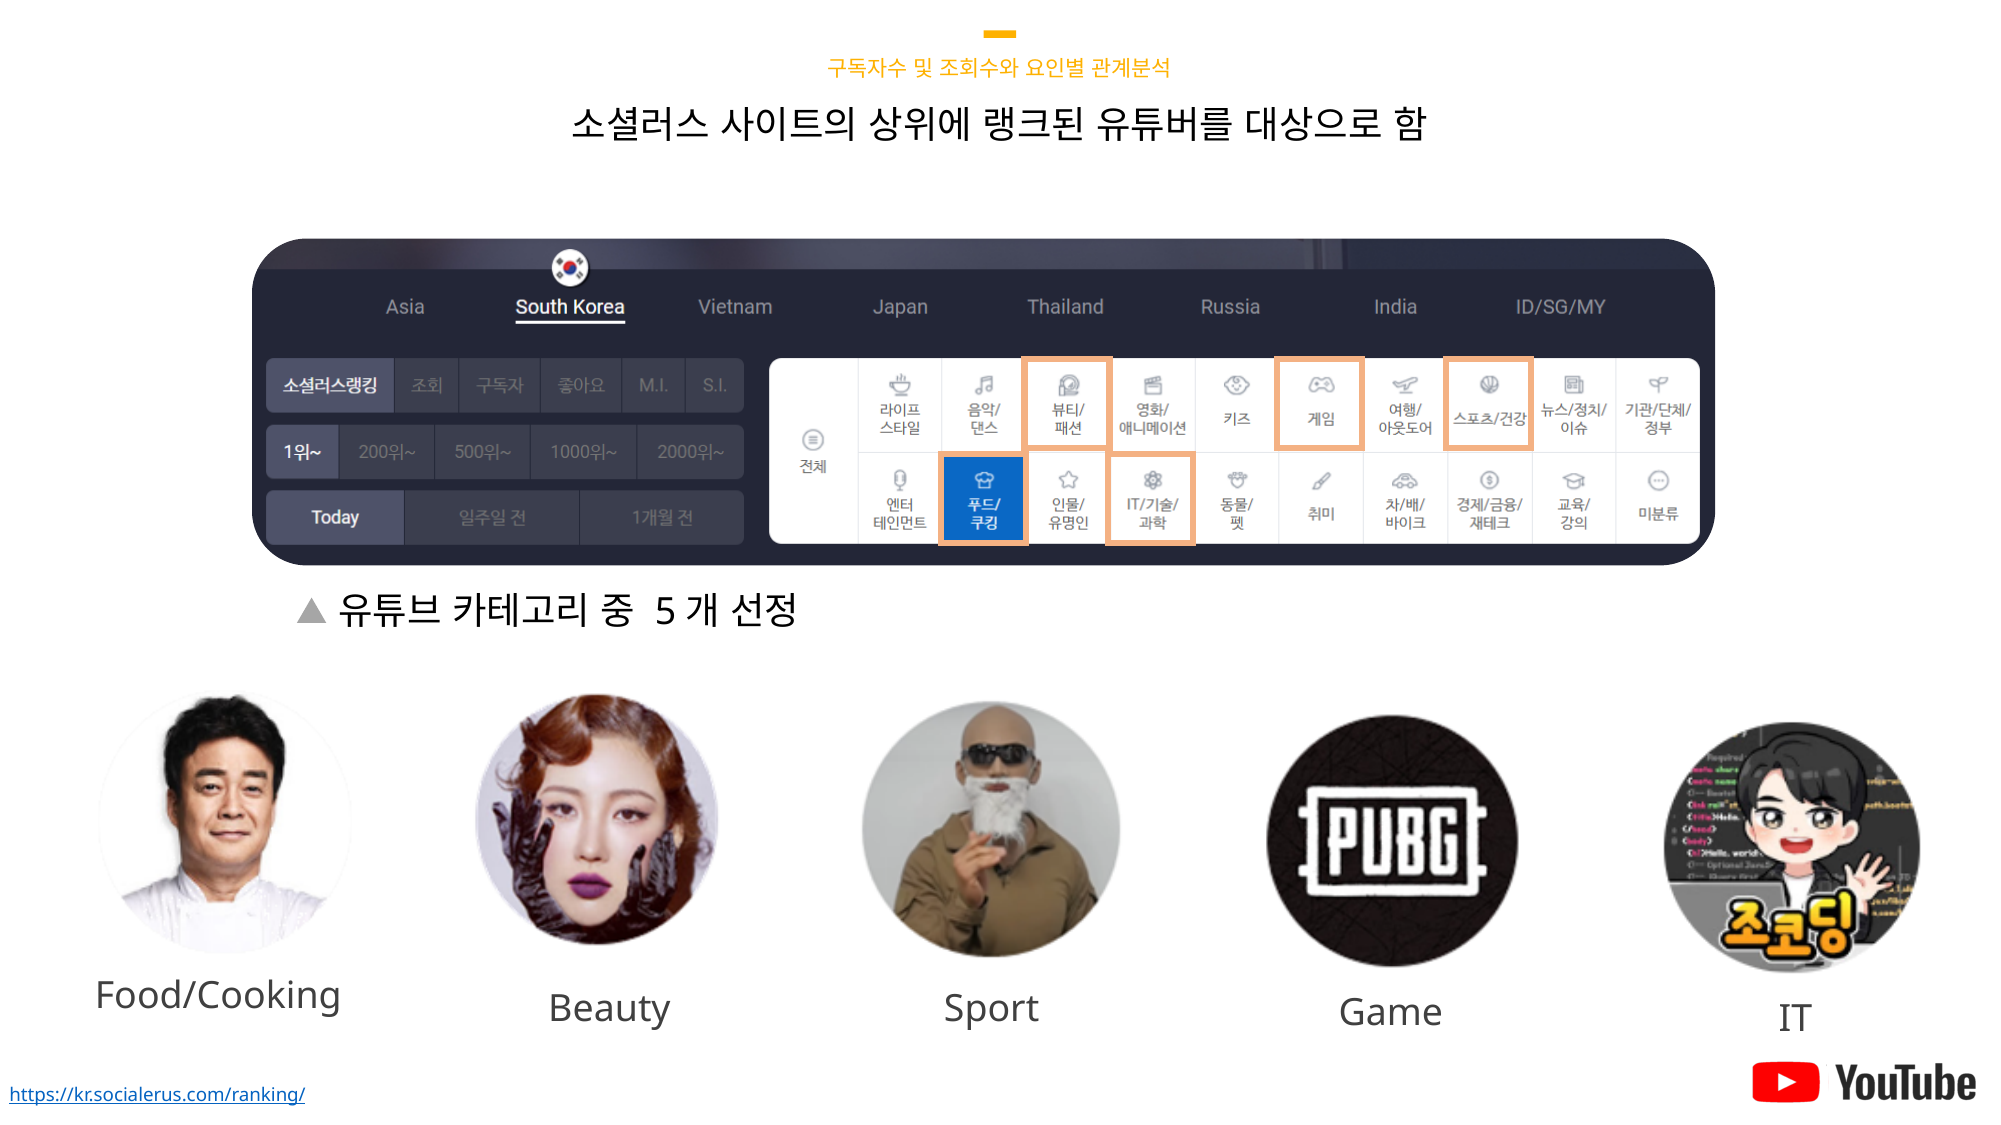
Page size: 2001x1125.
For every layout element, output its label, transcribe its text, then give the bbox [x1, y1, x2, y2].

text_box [296, 579, 805, 641]
text_box https://kr.socialerus.com/ranking/ [0, 1074, 321, 1116]
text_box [428, 677, 791, 1022]
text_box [1225, 681, 1588, 1025]
text_box 구독자수 및 조회수와 요인별 관계분석 [813, 47, 1187, 89]
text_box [251, 238, 1716, 566]
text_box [843, 698, 1140, 1022]
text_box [36, 664, 400, 1009]
text_box [983, 29, 1017, 39]
text_box 소셜러스 사이트의 상위에 랭크된 유튜버를 대상으로 함 [557, 93, 1443, 154]
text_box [1726, 1041, 2000, 1125]
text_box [1609, 708, 1973, 1032]
